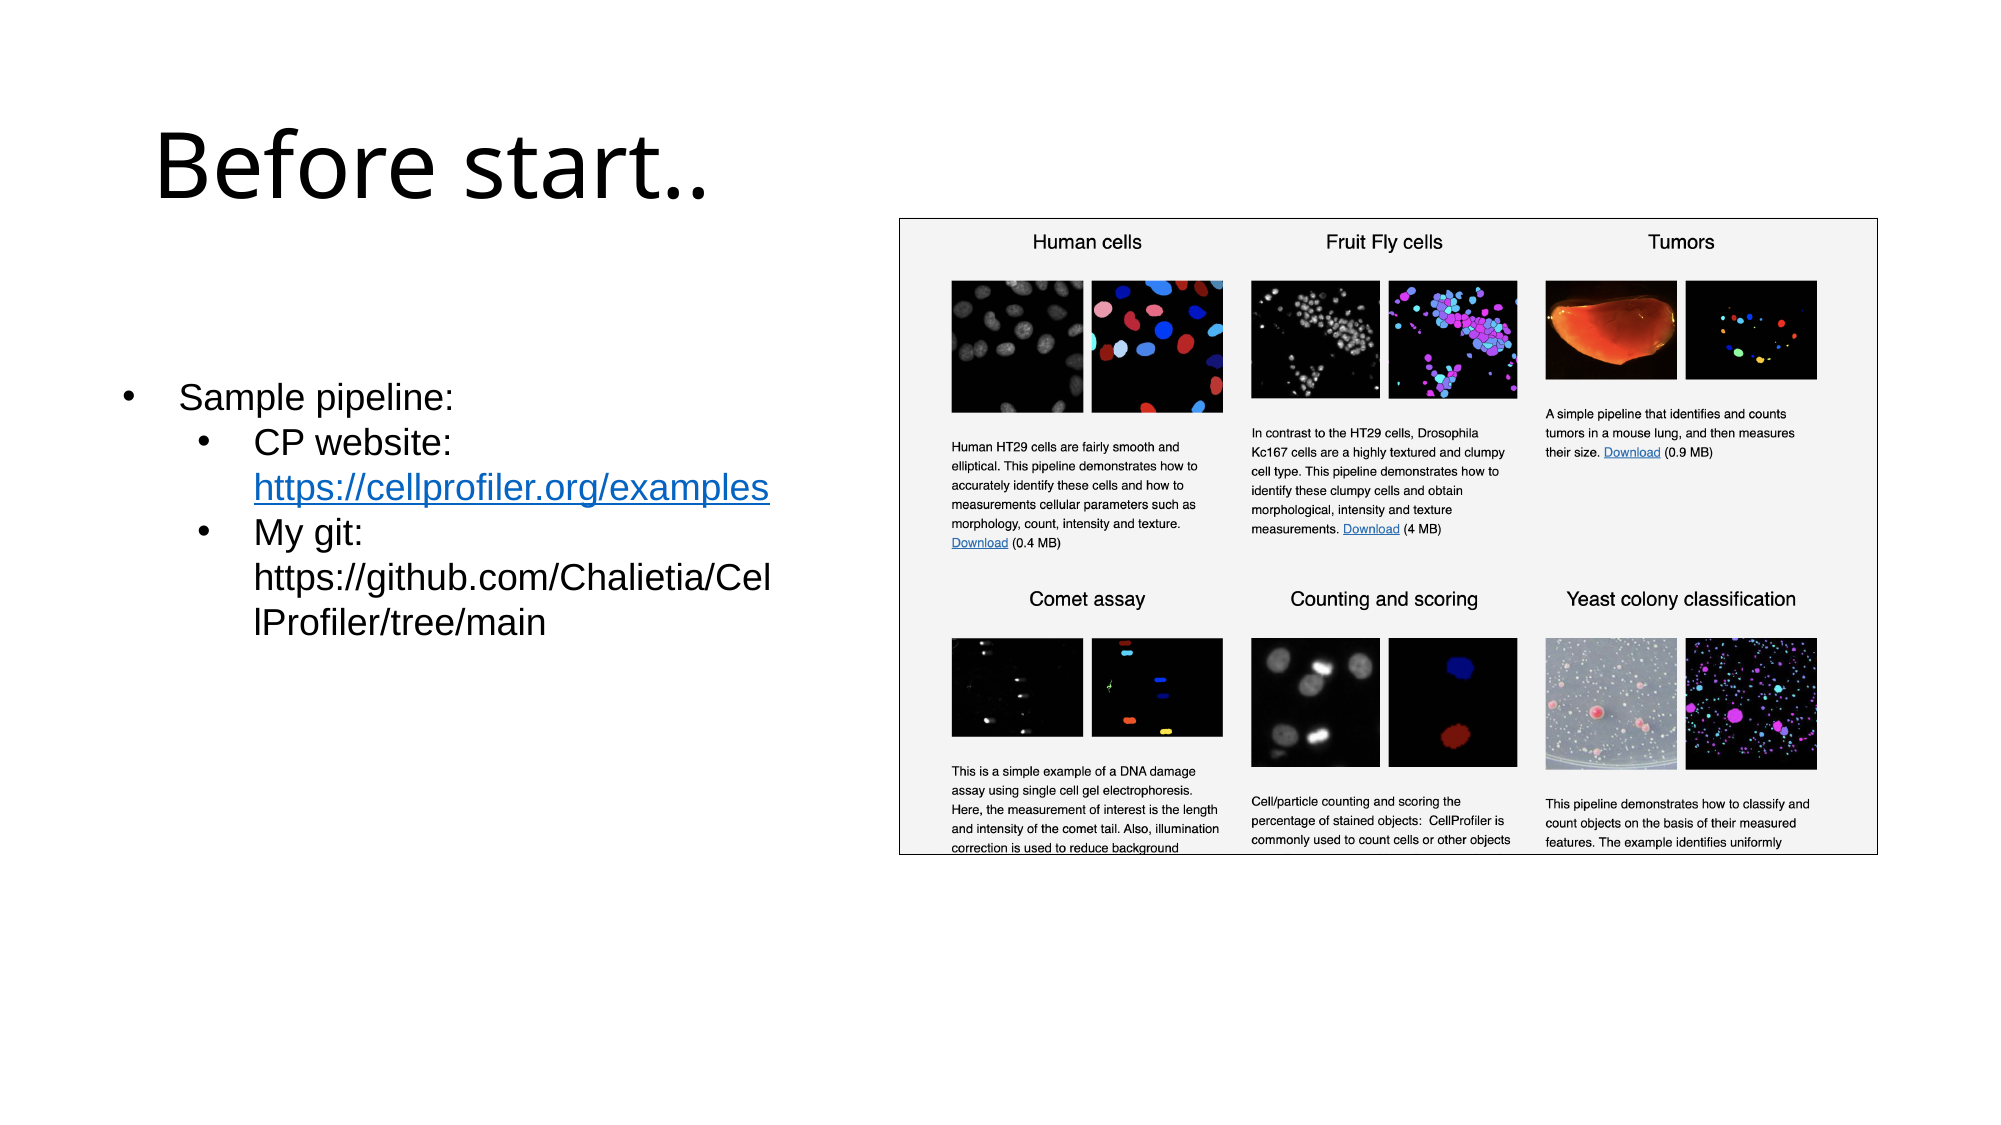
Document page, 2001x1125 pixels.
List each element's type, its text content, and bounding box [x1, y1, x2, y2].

text_box Sample pipeline: CP website: https://cellprofiler.org/examples My git: https://github.com/Chalietia/CellProfiler/tree/main [107, 365, 792, 696]
picture [899, 217, 1878, 855]
title Before start.. [137, 59, 1863, 278]
